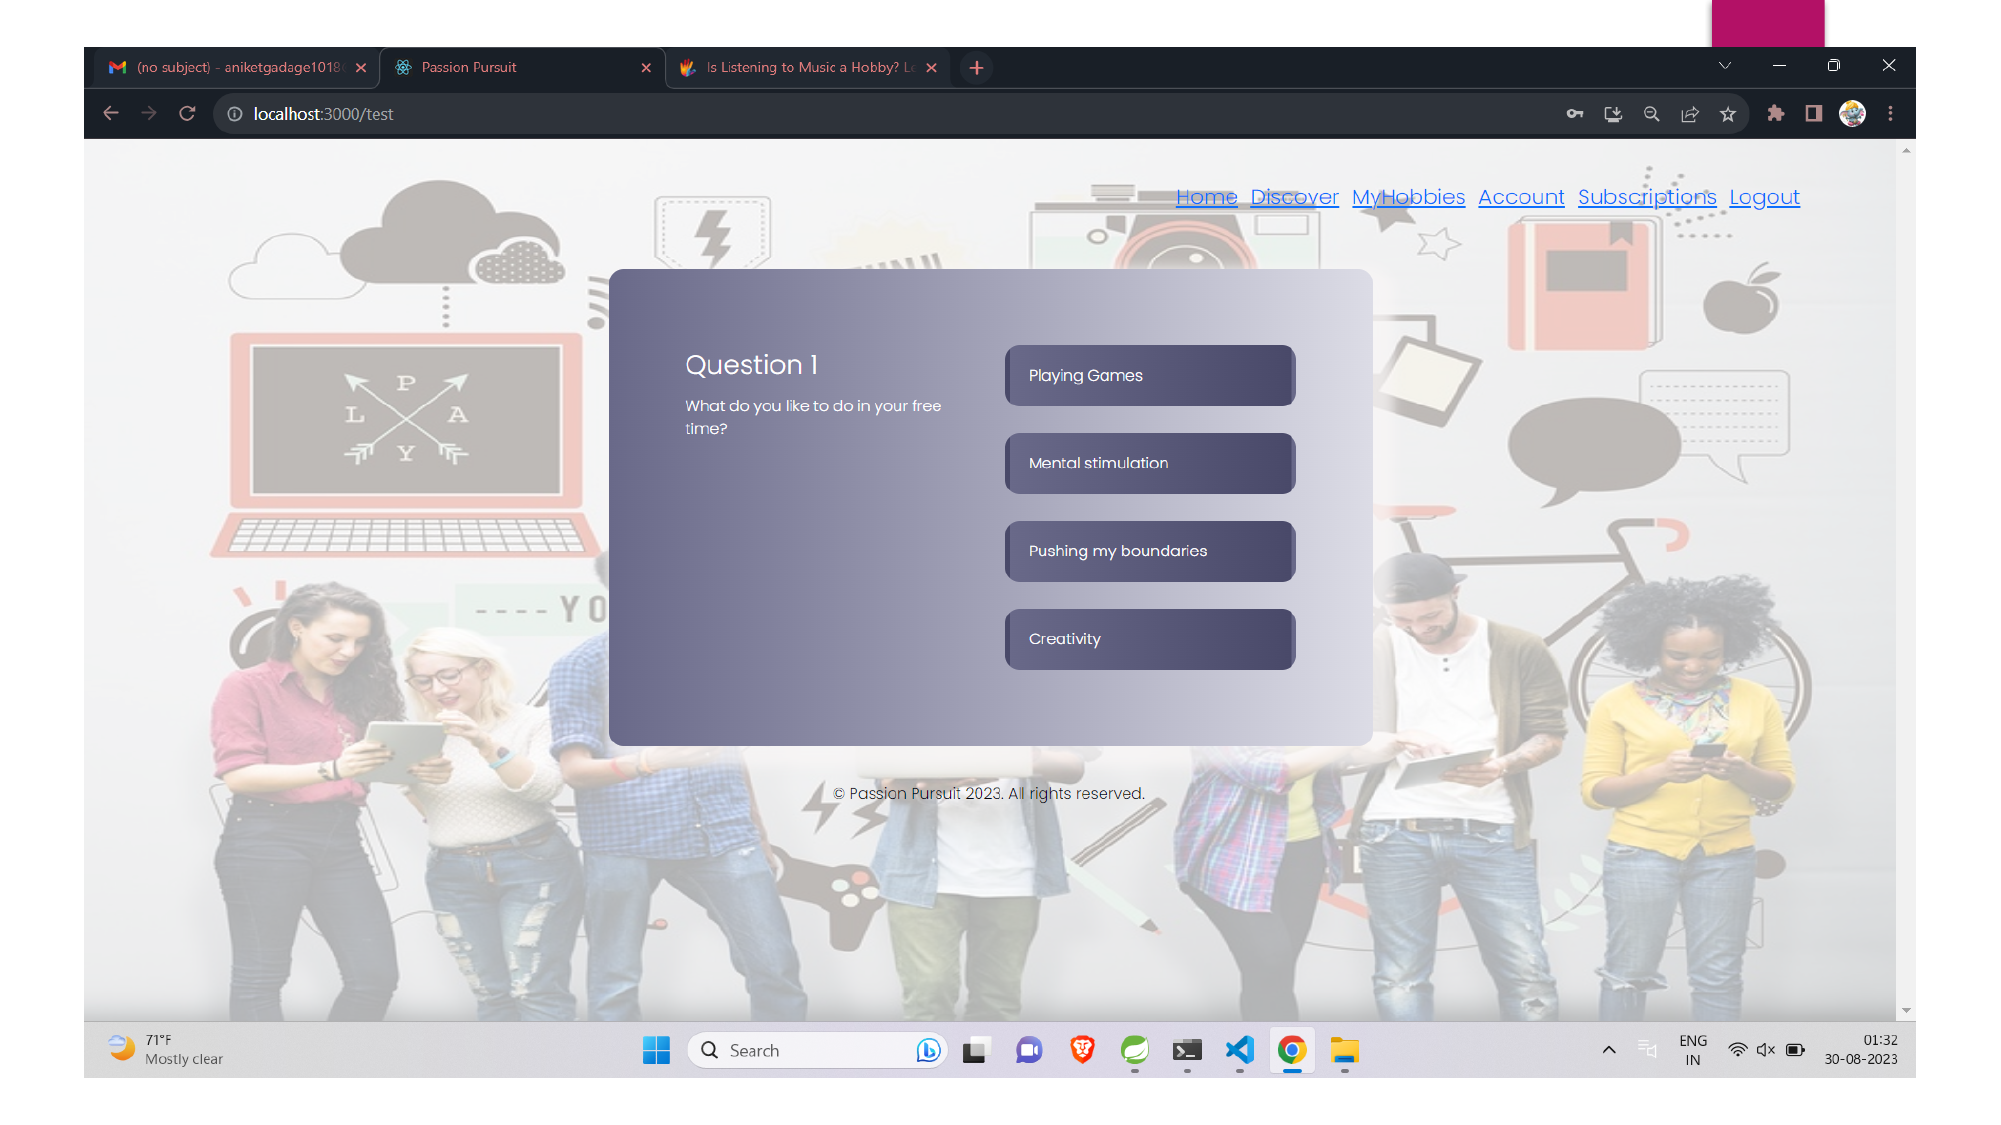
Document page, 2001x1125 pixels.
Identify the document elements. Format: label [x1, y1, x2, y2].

picture [84, 47, 1916, 1078]
